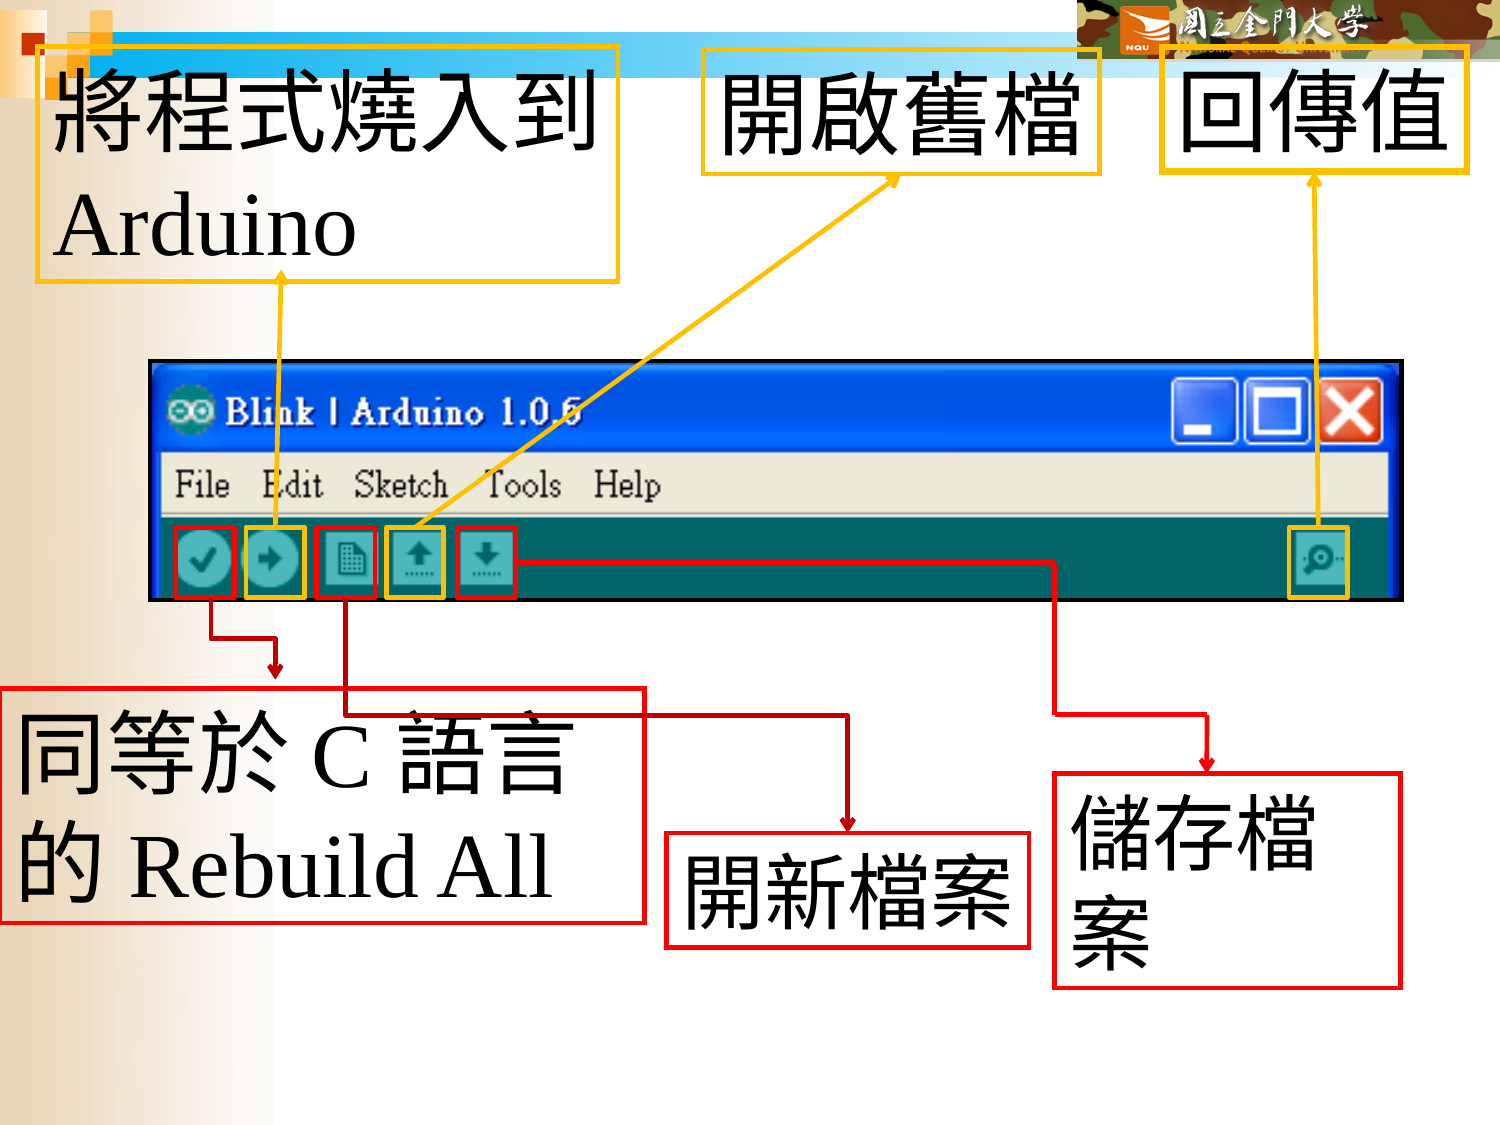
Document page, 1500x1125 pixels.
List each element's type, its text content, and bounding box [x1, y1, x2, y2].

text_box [149, 395, 408, 402]
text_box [515, 562, 1208, 774]
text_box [482, 108, 835, 560]
text_box 儲存檔案 [1054, 773, 1401, 989]
text_box 開啟舊檔 [702, 49, 1100, 175]
text_box 回傳值 [1161, 46, 1467, 172]
text_box 同等於C語言的Rebuild All [0, 688, 473, 924]
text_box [201, 606, 285, 672]
text_box 將程式燒入到 Arduino [37, 46, 618, 282]
picture [1077, 0, 1500, 62]
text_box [478, 463, 715, 967]
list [840, 363, 1400, 598]
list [152, 363, 477, 598]
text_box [1138, 347, 1494, 353]
text_box 開新檔案 [719, 833, 1030, 948]
